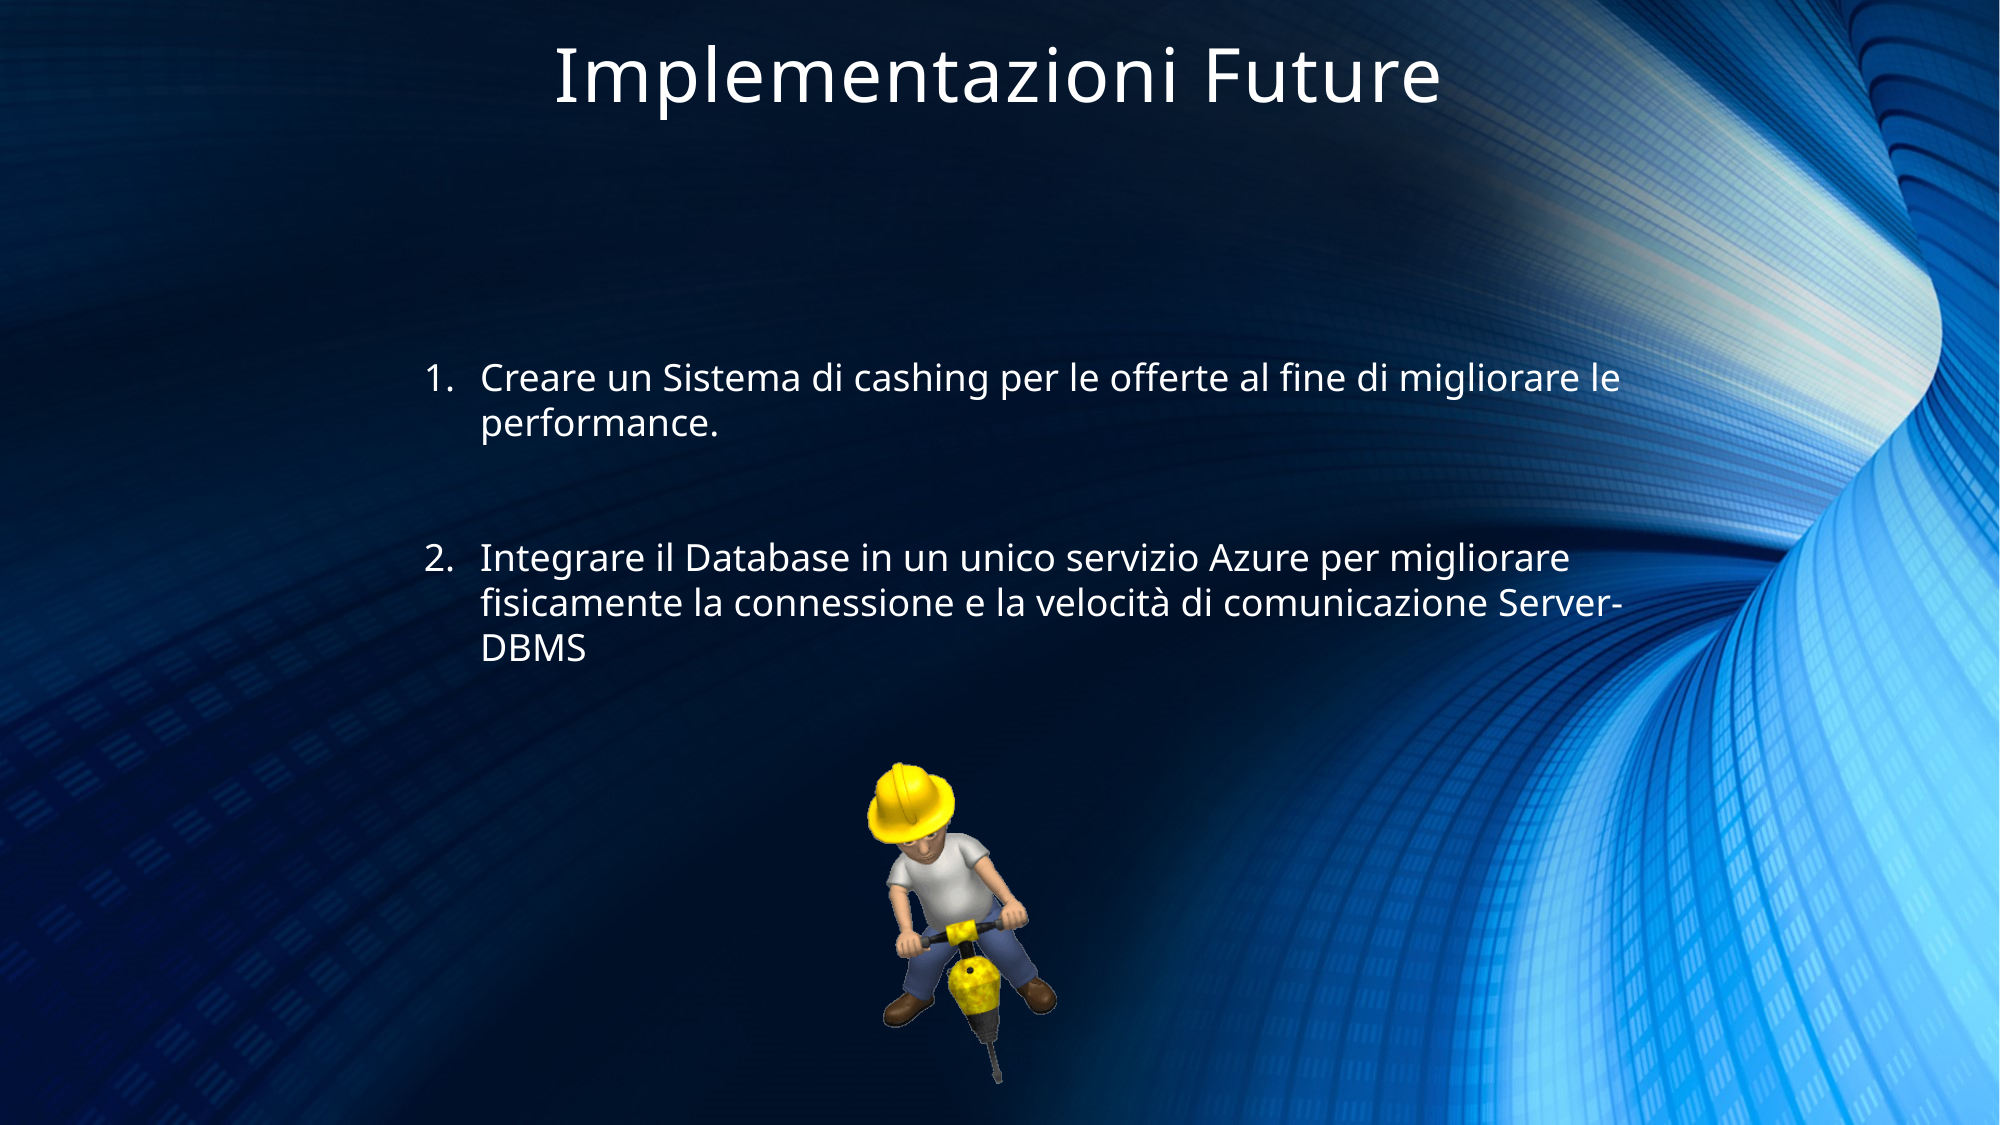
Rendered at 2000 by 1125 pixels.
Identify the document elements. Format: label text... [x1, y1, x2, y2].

picture [0, 0, 2000, 1125]
text_box Creare un Sistema di cashing per le offerte al fine di migliorare le performance. Integrare il Database in un unico servizio Azure per migliorare fisicamente la connessione e la velocità di comunicazione Server-DBMS [409, 346, 1685, 767]
text_box Implementazioni Future [249, 30, 1750, 130]
